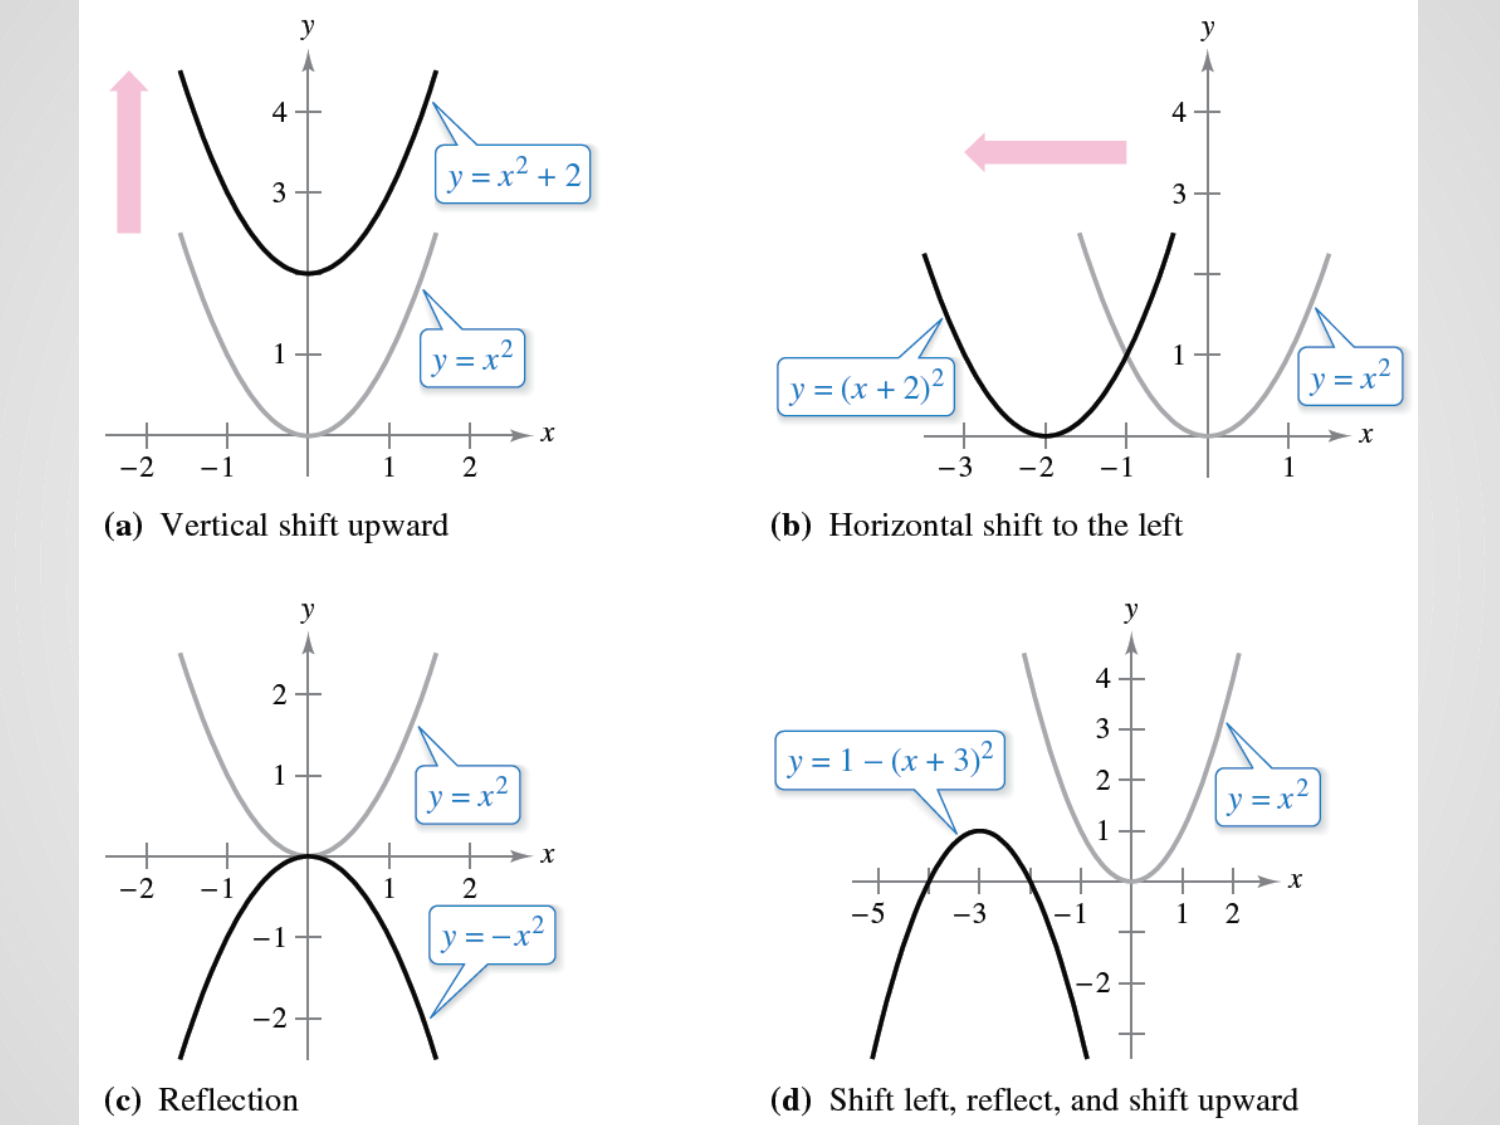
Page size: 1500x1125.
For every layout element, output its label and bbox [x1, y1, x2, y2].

picture [79, 0, 1418, 1125]
